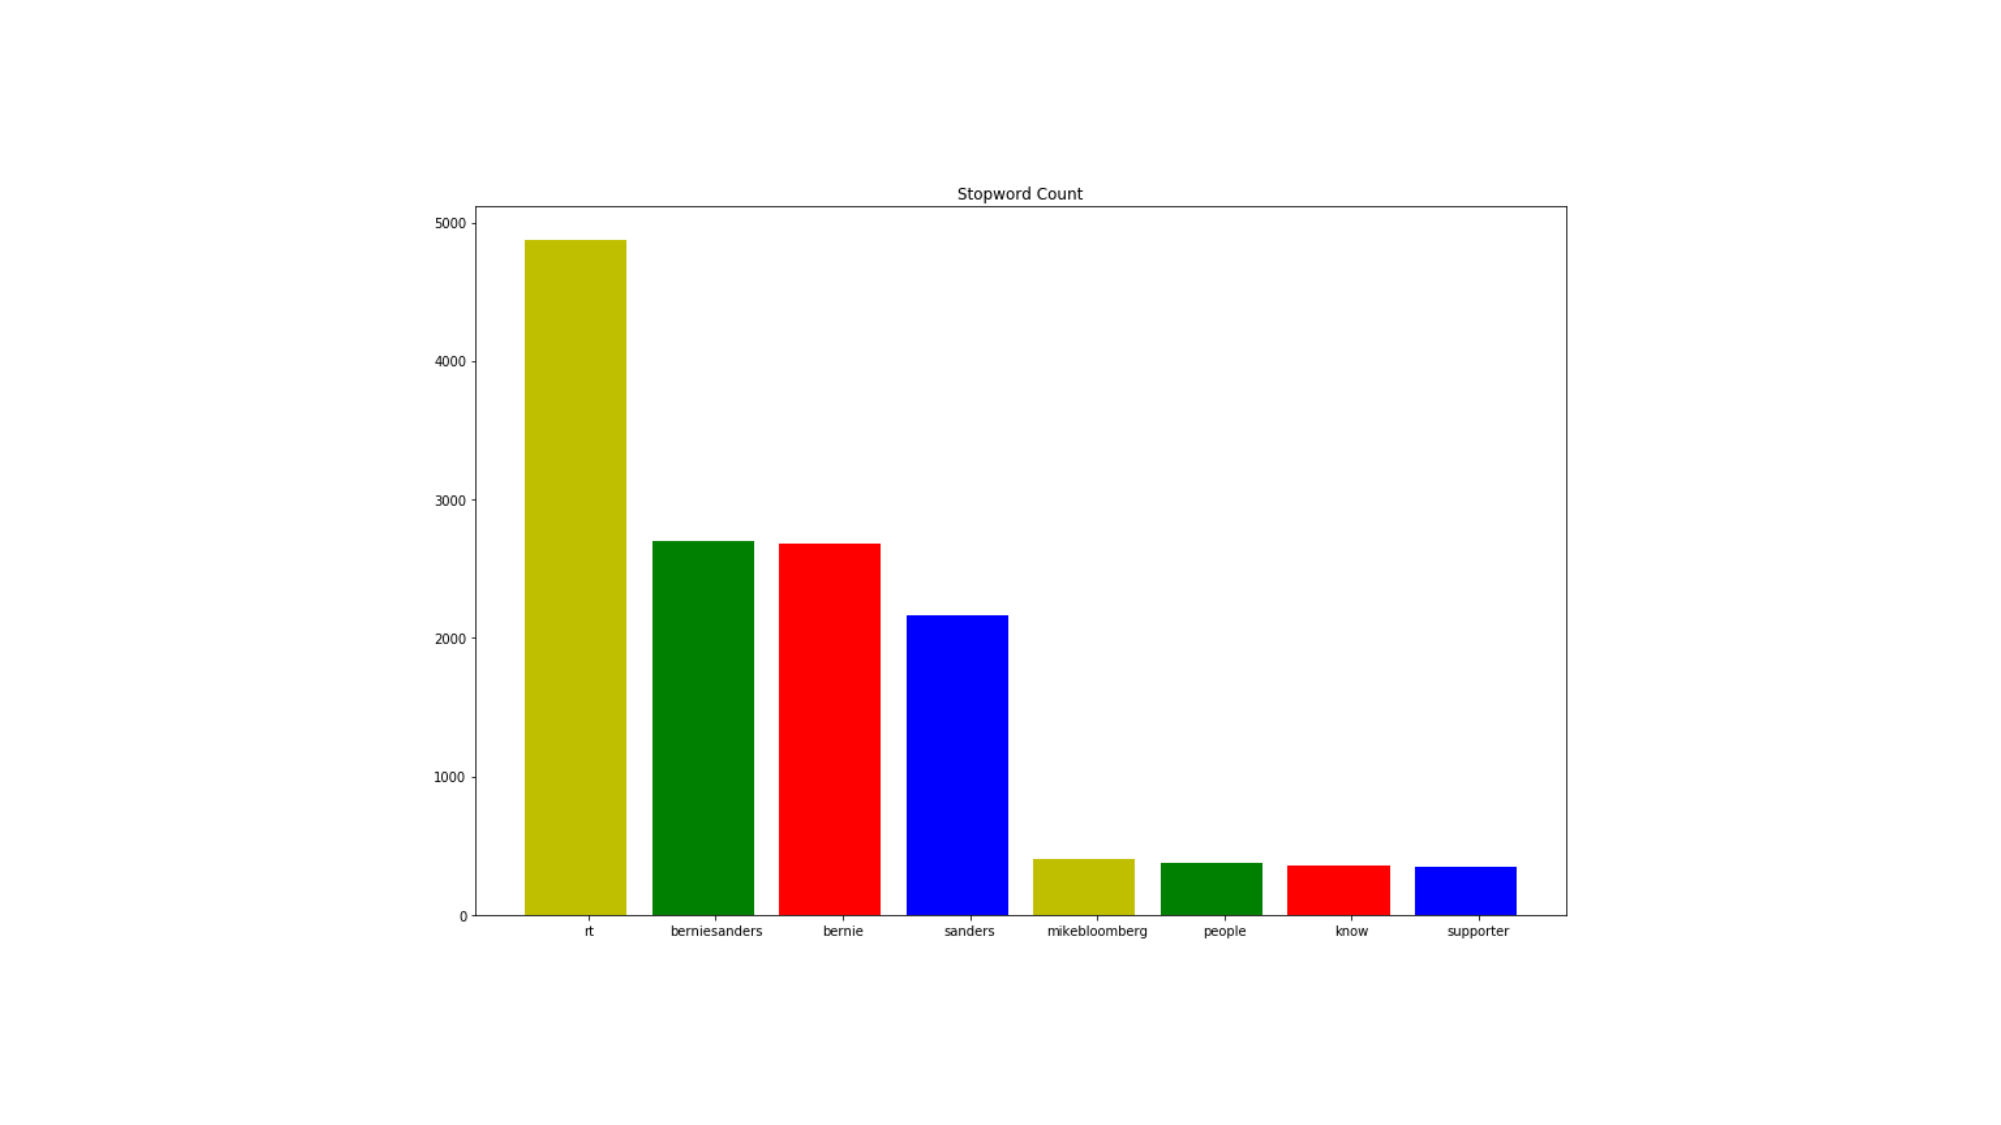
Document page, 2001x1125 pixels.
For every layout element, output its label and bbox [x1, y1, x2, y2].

picture [246, 0, 1754, 1125]
